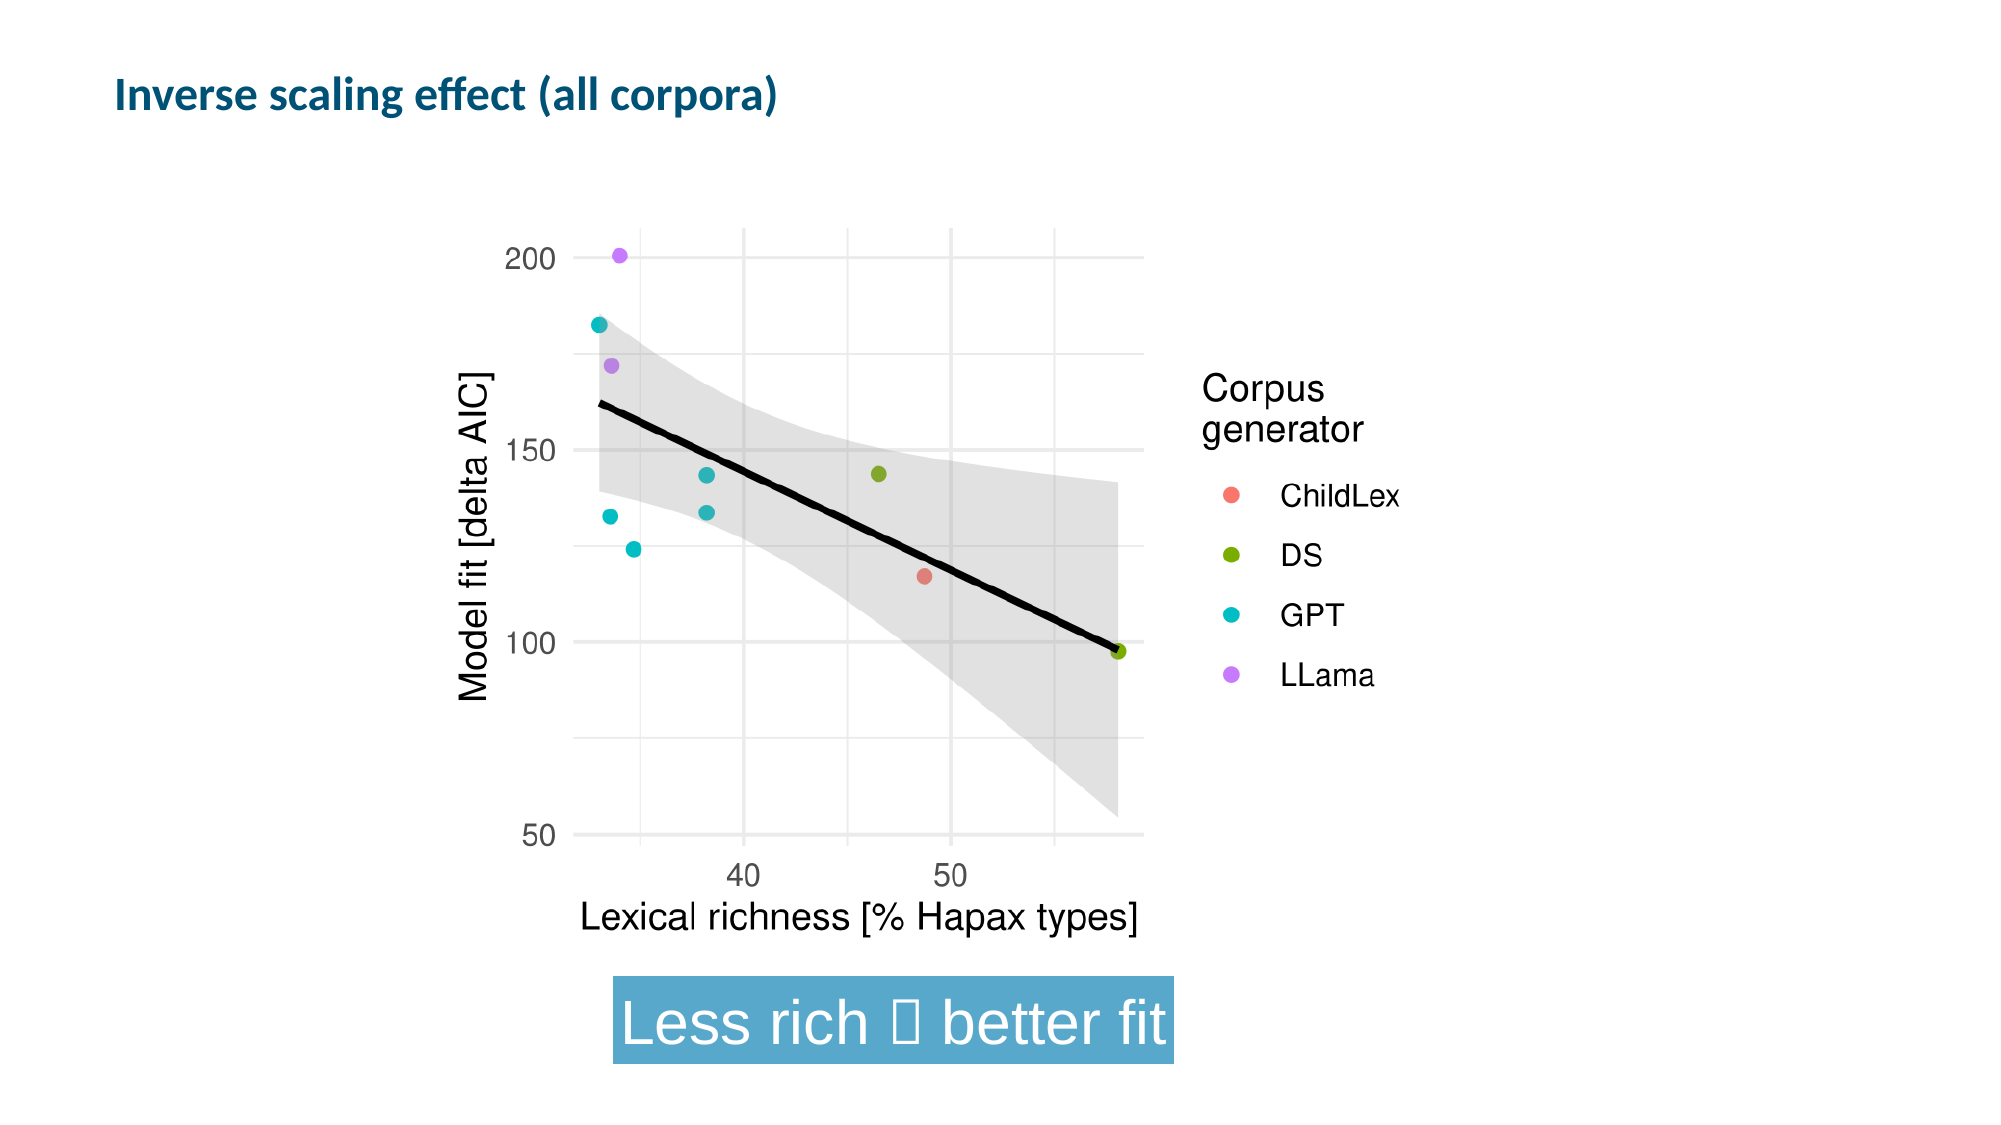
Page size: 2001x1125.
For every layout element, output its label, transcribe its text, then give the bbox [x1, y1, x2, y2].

picture [432, 207, 1424, 963]
text_box Less rich  better fit [612, 975, 1175, 1065]
title Inverse scaling effect (all corpora) [99, 54, 1901, 185]
